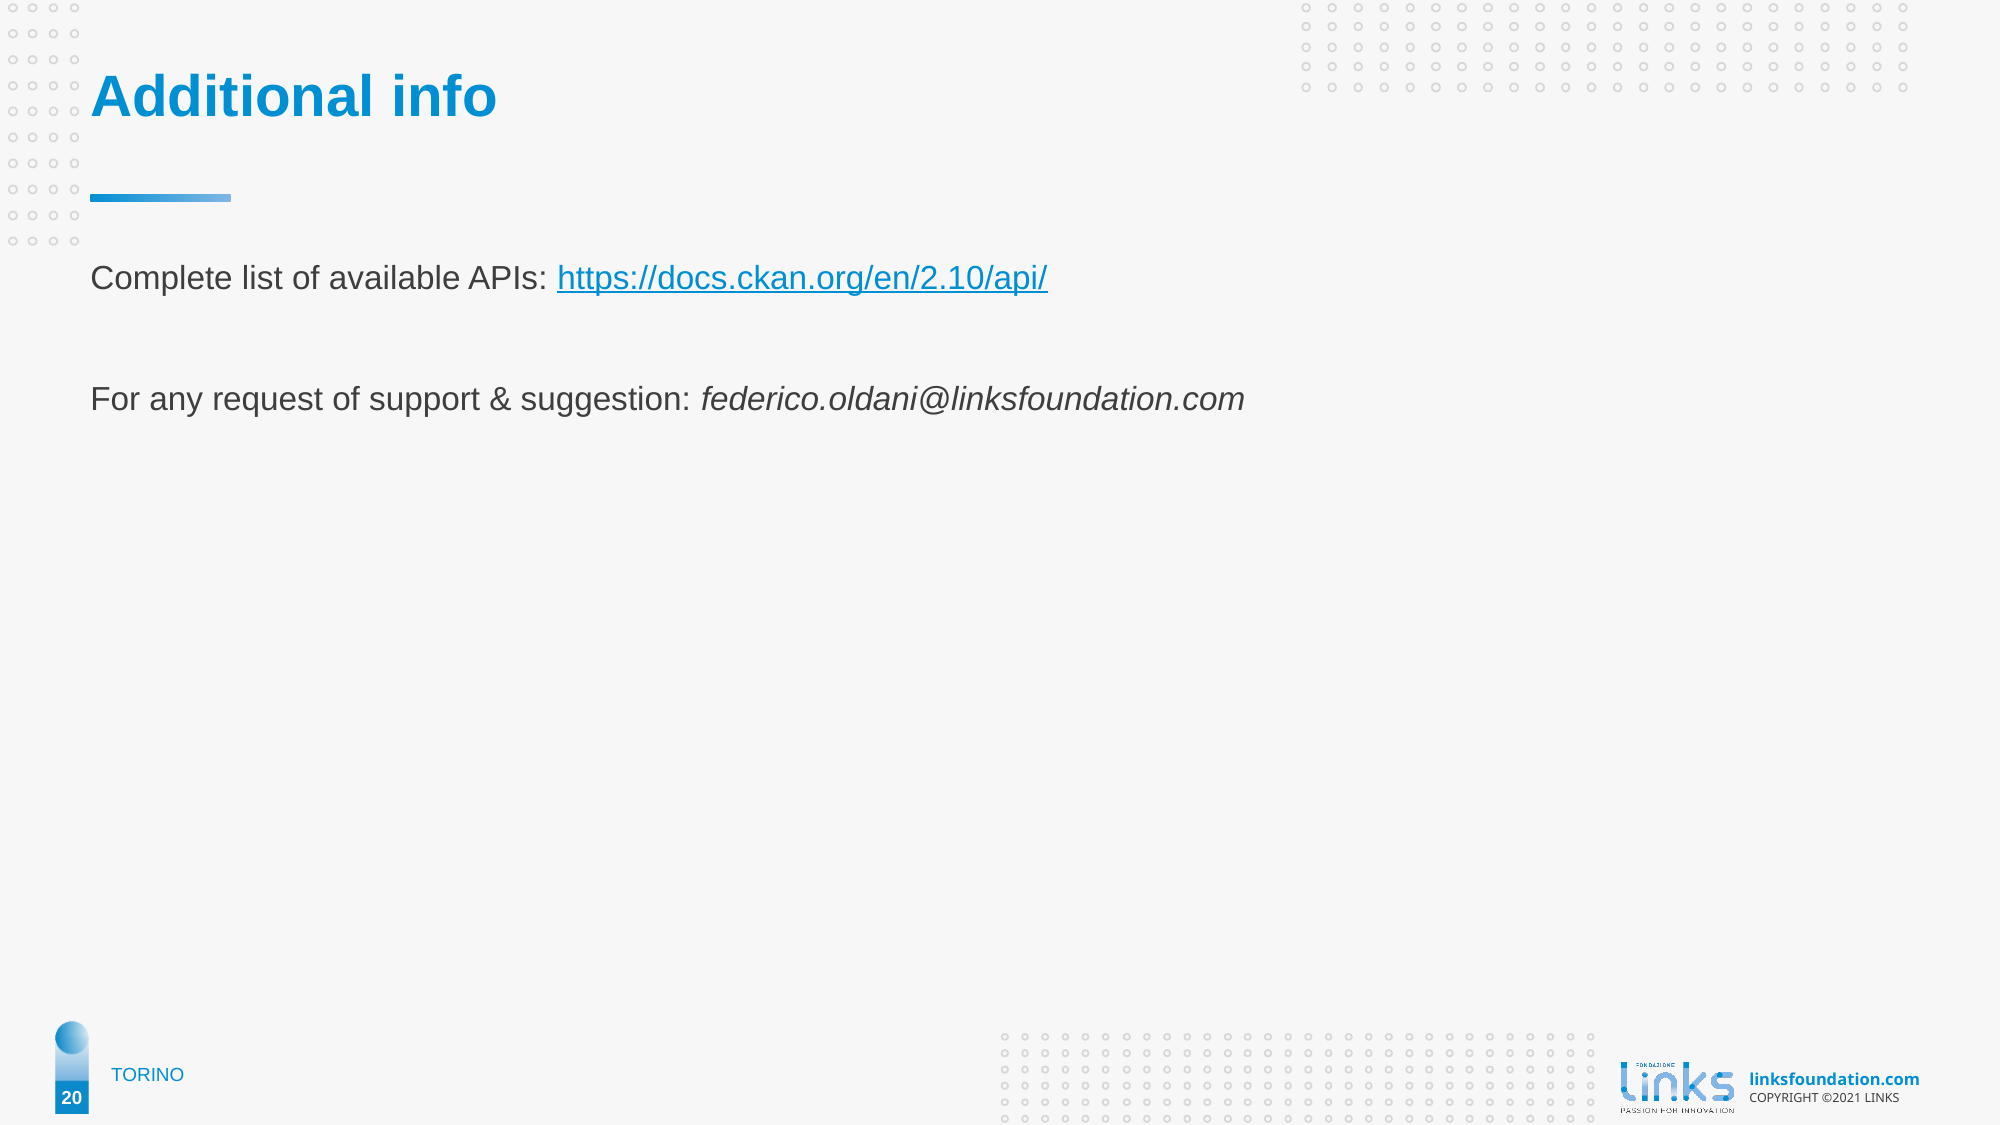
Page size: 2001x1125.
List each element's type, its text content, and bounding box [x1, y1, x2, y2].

picture [54, 1020, 90, 1114]
list Complete list of available APIs: https://docs.ckan.org/en/2.10/api/ For any request of support & suggestion: federico.oldani@linksfoundation.com [90, 256, 1910, 543]
picture [1621, 1062, 1734, 1113]
list Additional info [90, 66, 1910, 130]
